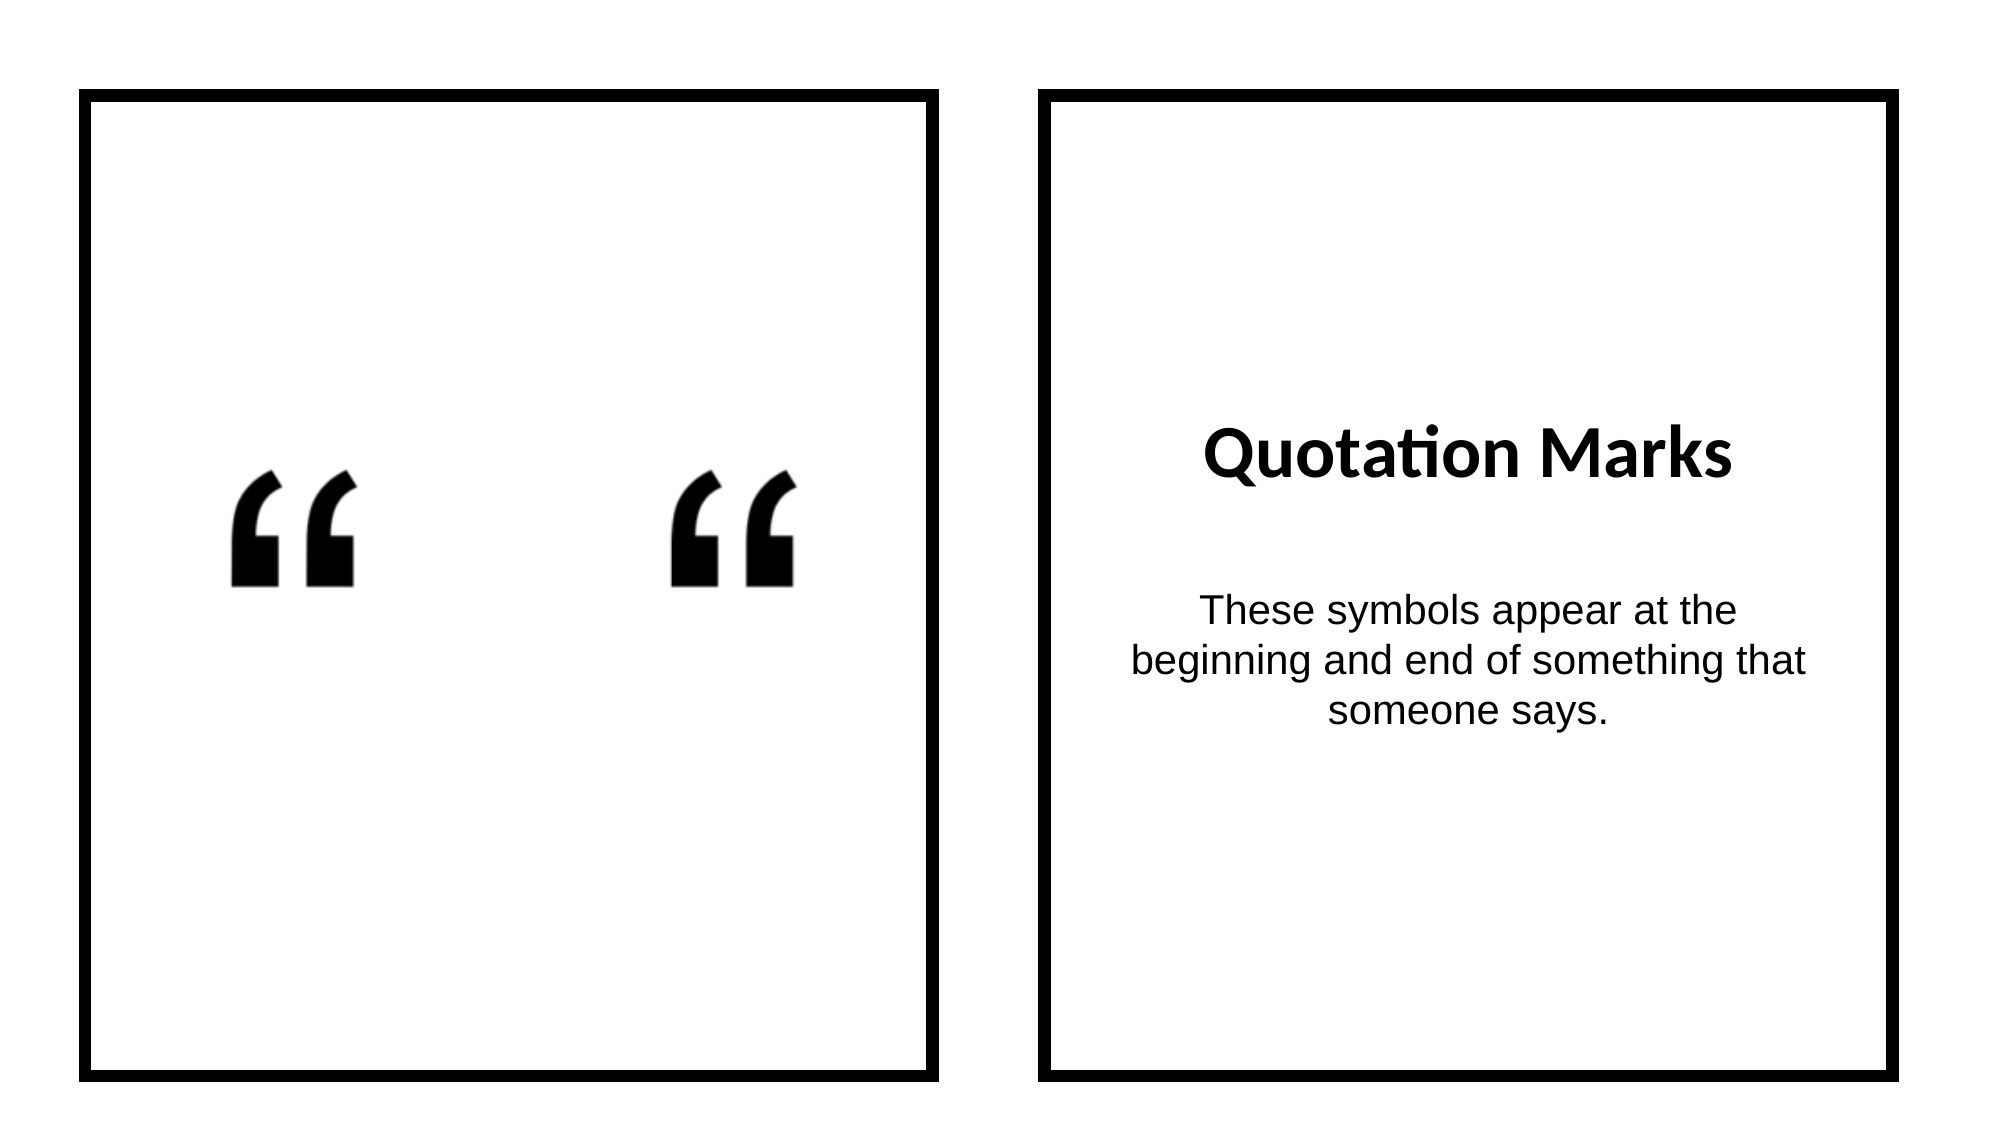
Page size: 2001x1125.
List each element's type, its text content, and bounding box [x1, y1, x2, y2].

text_box [1044, 95, 1893, 1077]
text_box [84, 95, 934, 1077]
text_box Quotation Marks These symbols appear at the beginning and end of something that someone says. [1111, 395, 1825, 830]
picture [192, 426, 860, 642]
